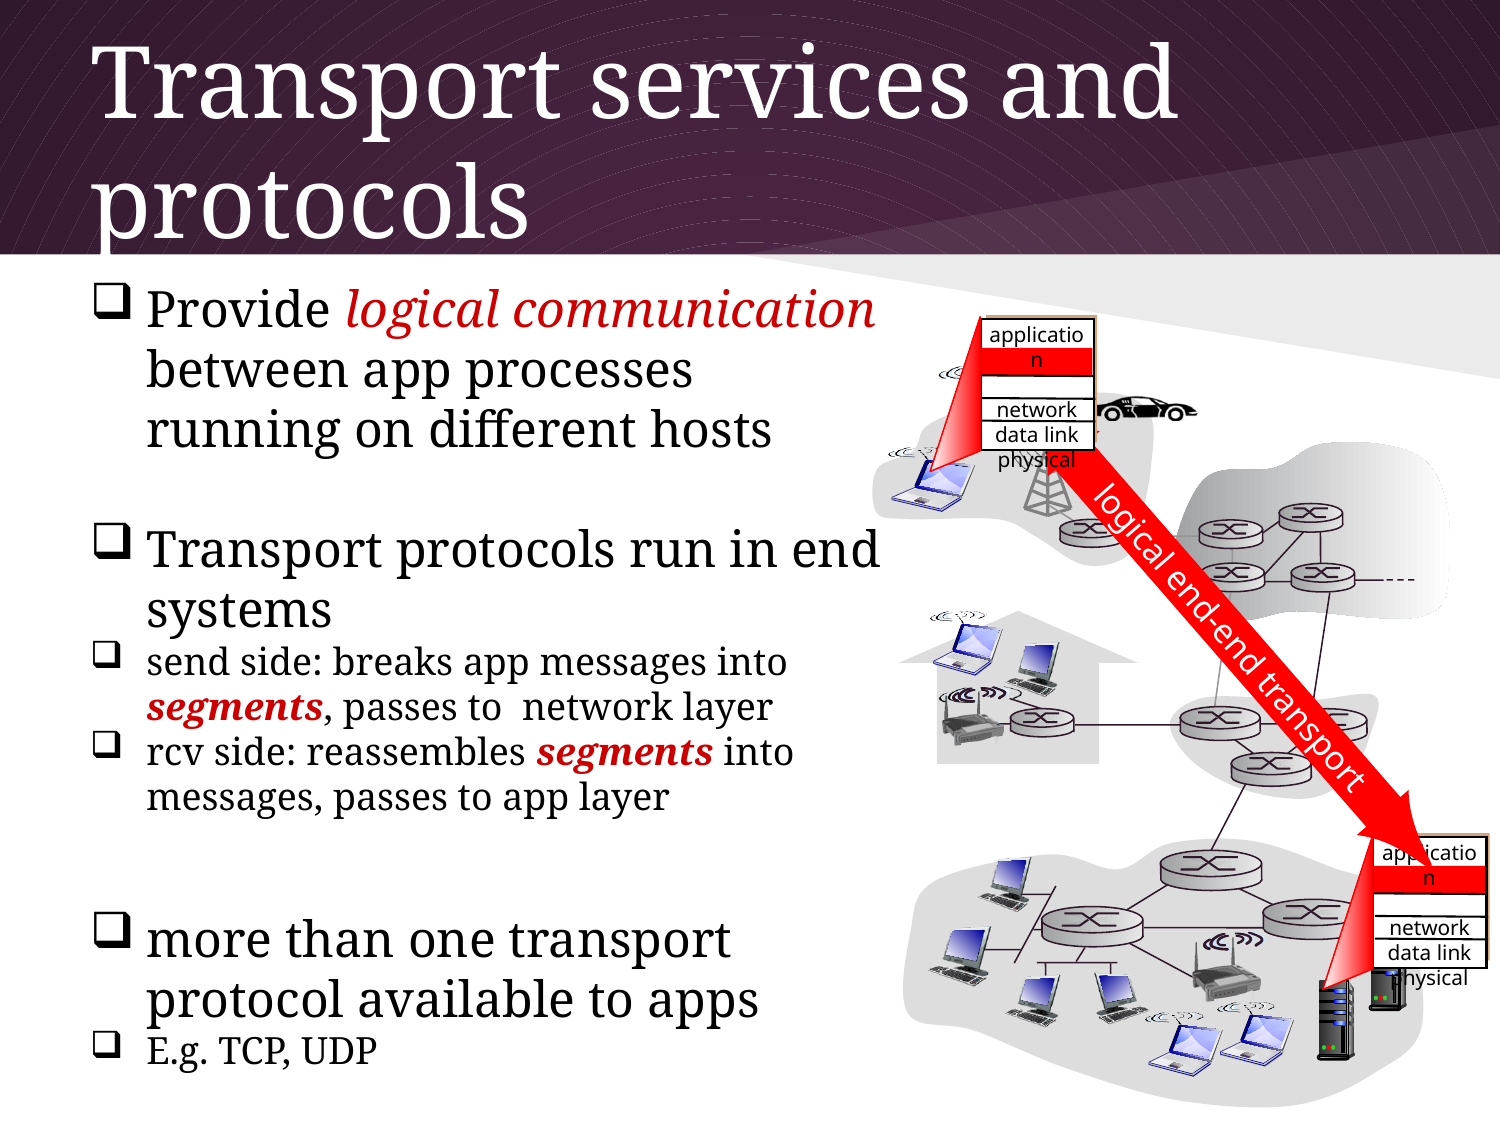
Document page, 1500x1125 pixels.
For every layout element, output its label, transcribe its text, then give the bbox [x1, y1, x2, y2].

list Provide logical communication between app processes running on different hosts Transport protocols run in end systems send side: breaks app messages into segments, passes to network layer rcv side: reassembles segments into messages, passes to app layer more than one transport protocol available to apps E.g. TCP, UDP [75, 262, 910, 1078]
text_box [870, 314, 1497, 1111]
title Transport services and protocols [75, 45, 1425, 233]
